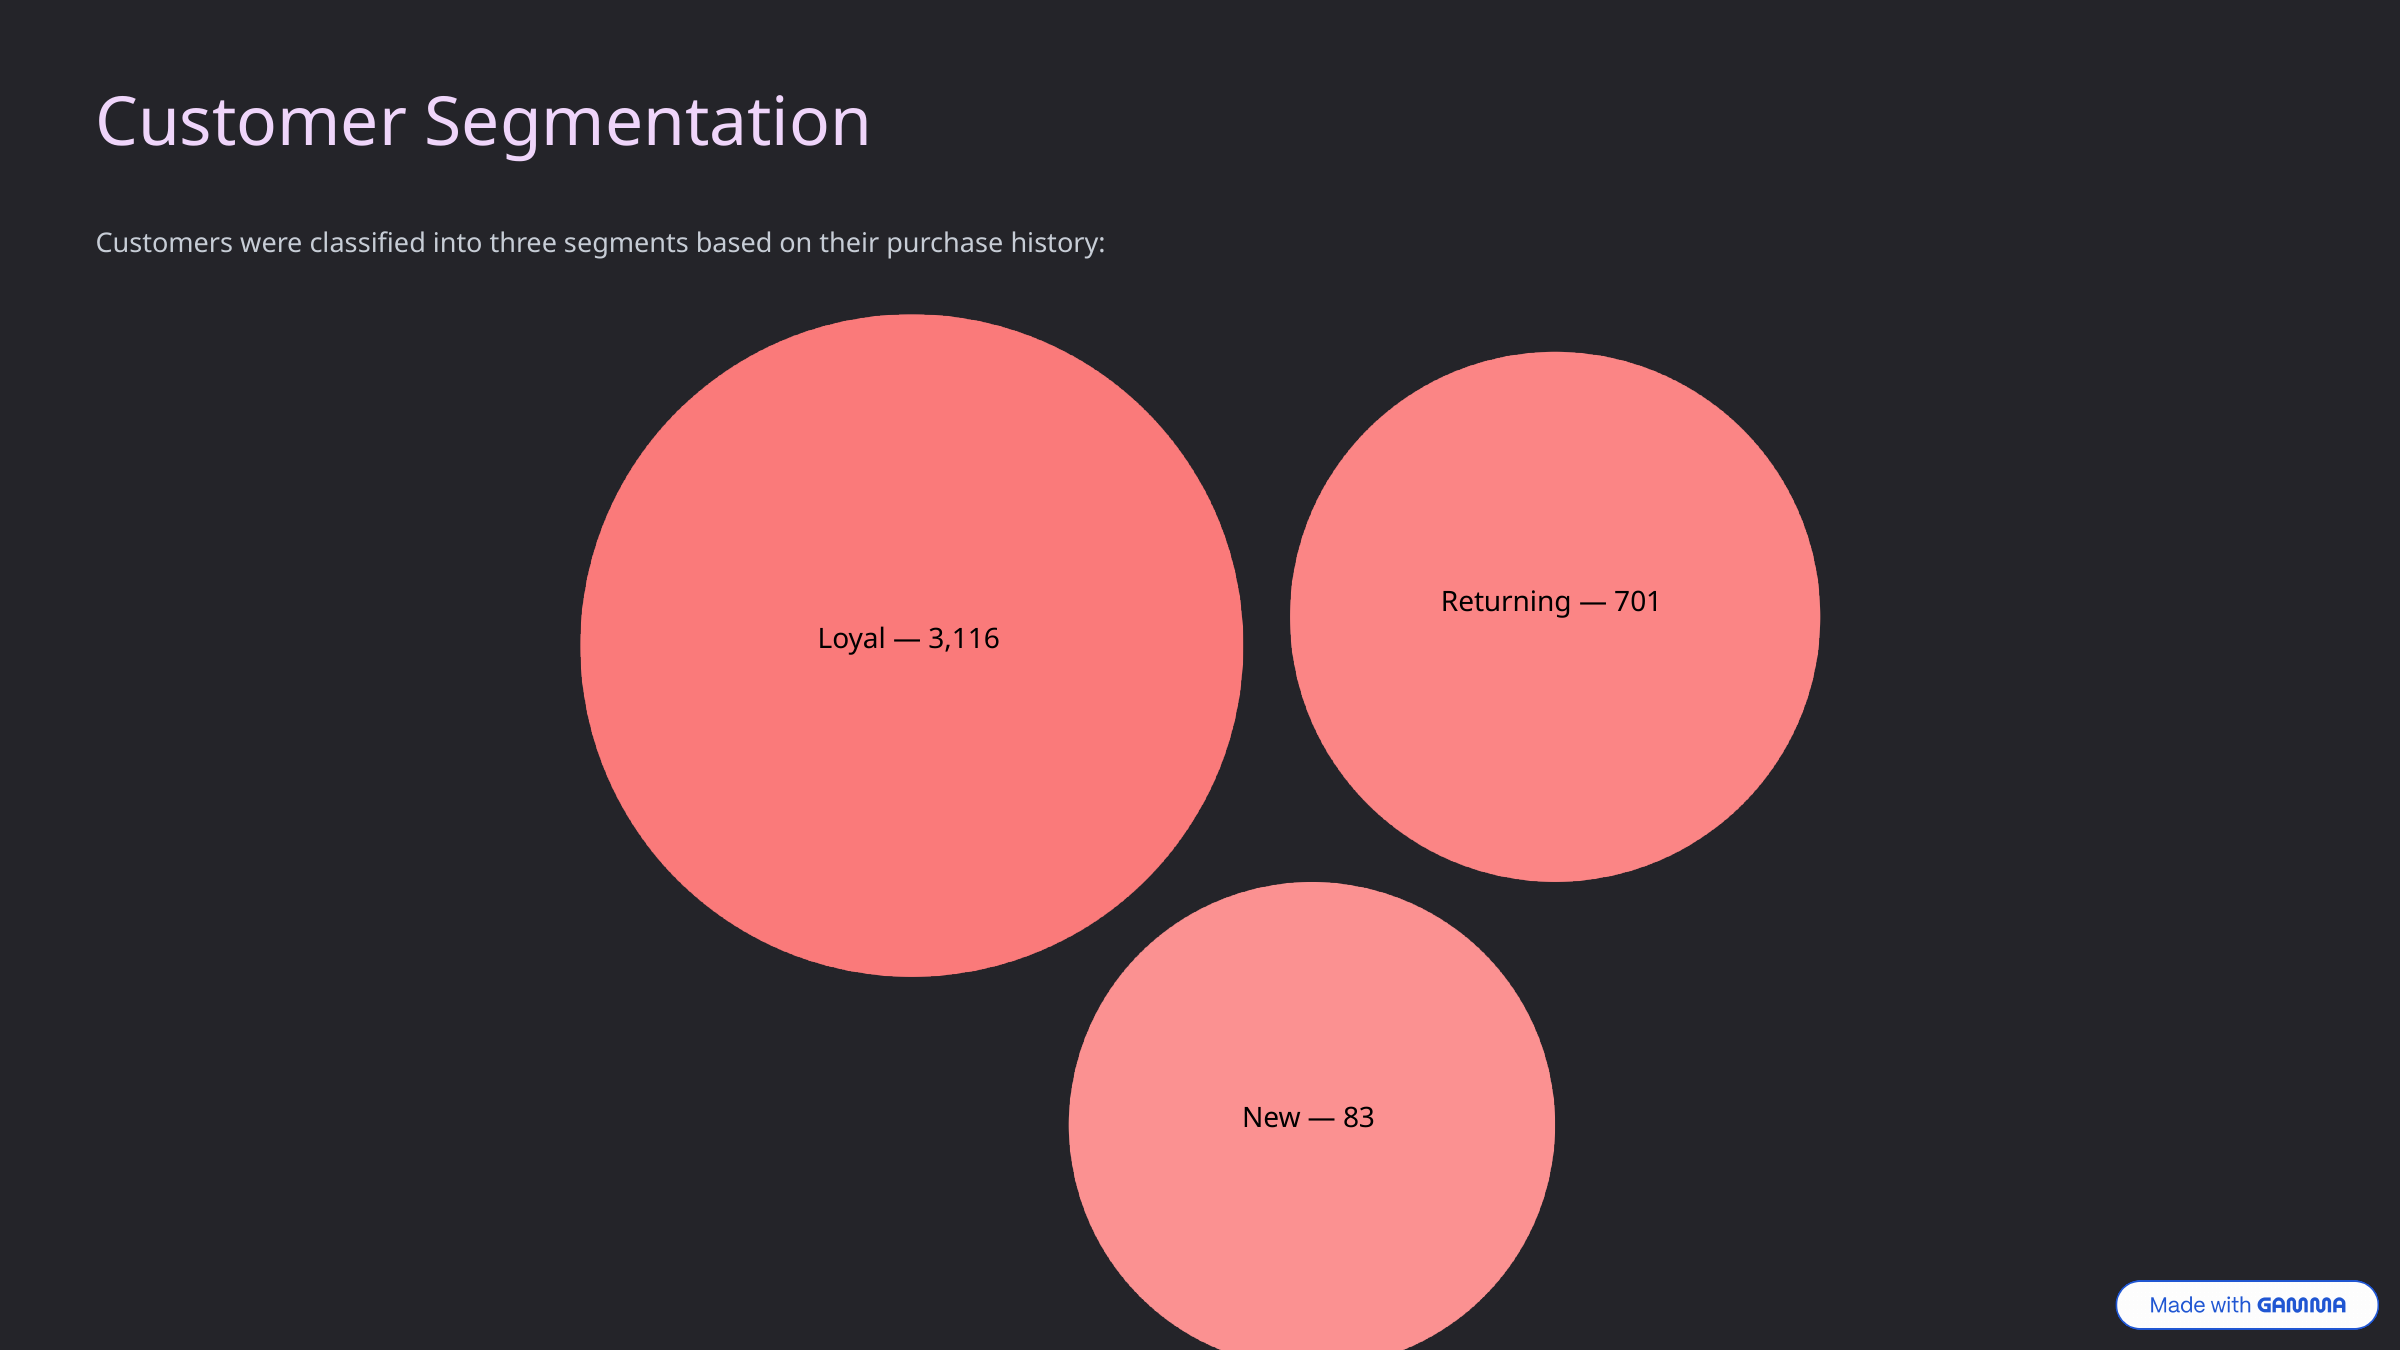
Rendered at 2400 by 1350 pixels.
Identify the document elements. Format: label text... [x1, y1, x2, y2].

picture [2106, 1271, 2389, 1339]
picture [555, 289, 1845, 1350]
text_box Customer Segmentation [95, 75, 880, 161]
text_box Customers were classified into three segments based on their purchase history: [95, 214, 2305, 259]
